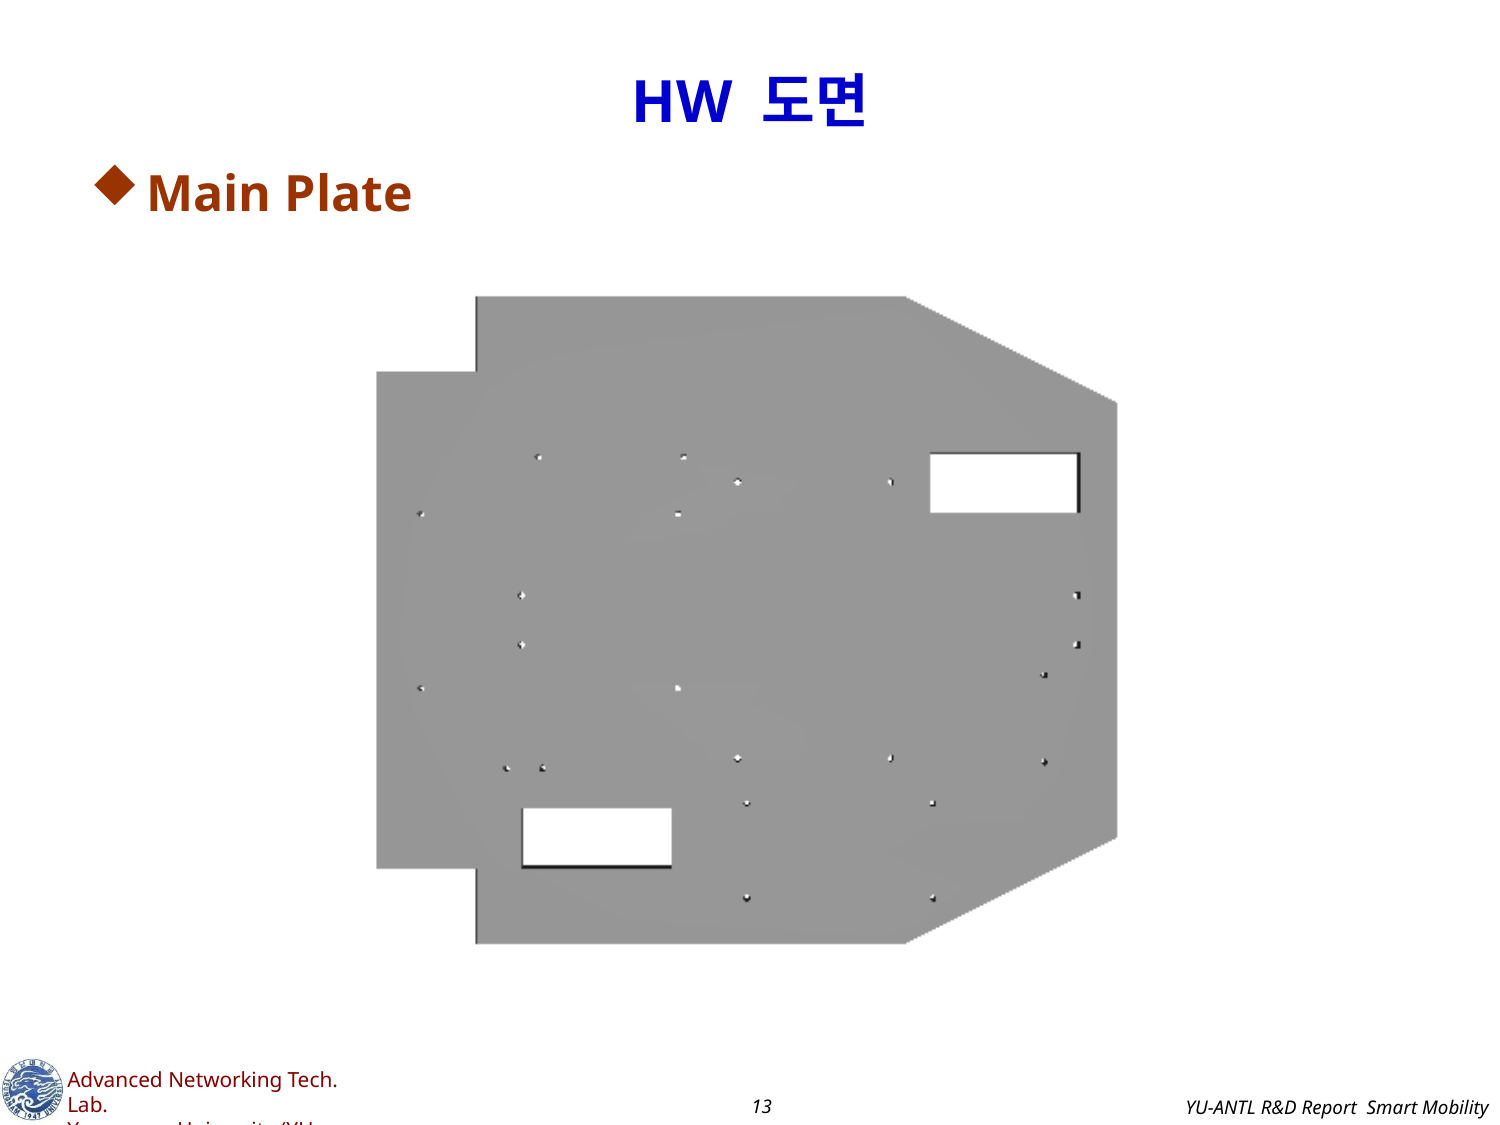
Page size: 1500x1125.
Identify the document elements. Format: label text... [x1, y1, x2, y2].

list Main Plate [74, 153, 1426, 977]
picture [0, 1057, 66, 1124]
picture [341, 259, 1159, 972]
title HW 도면 [74, 44, 1426, 153]
